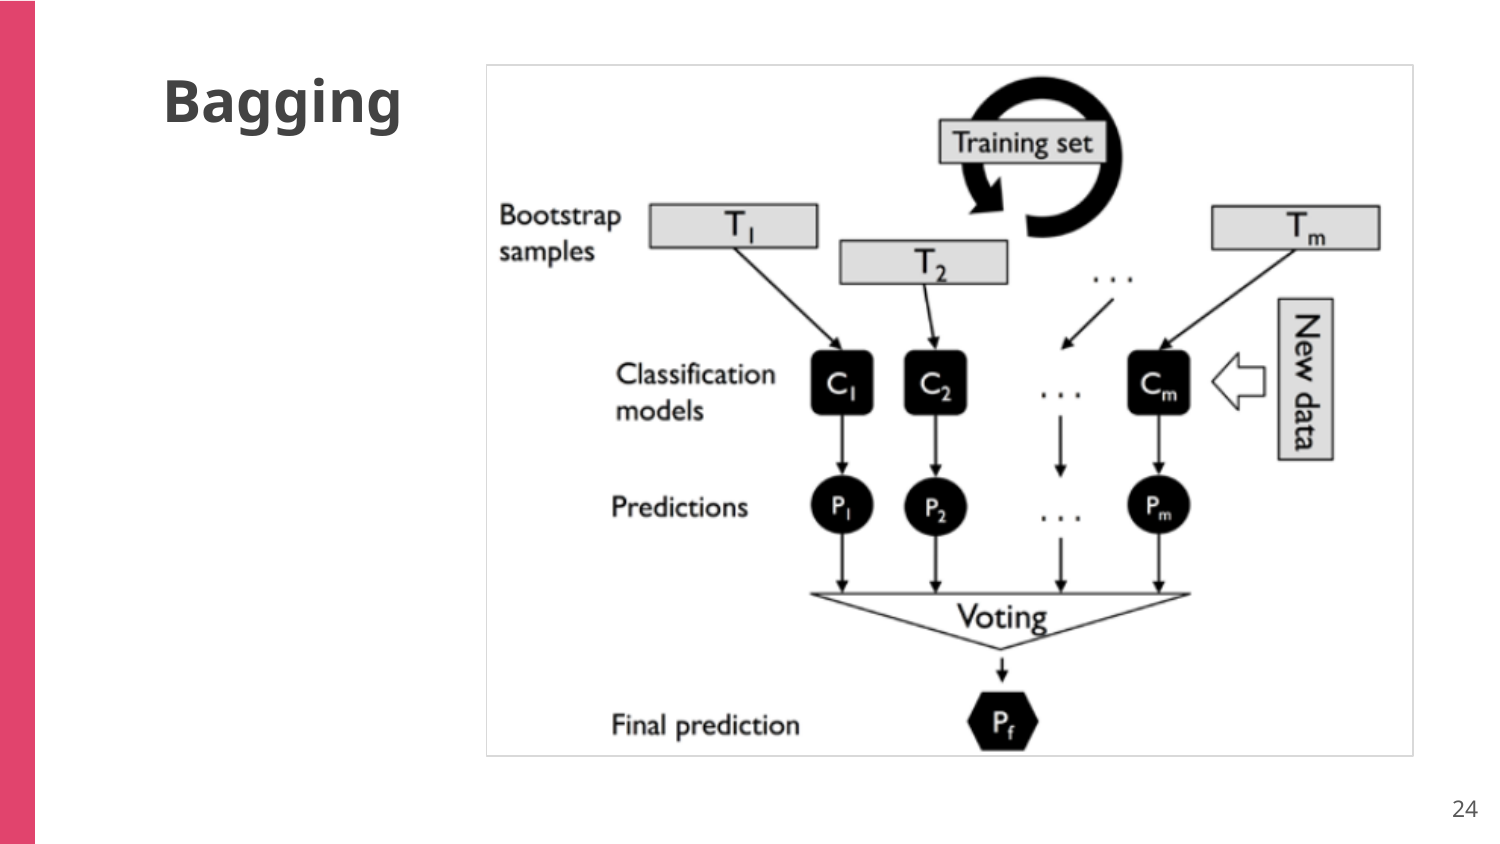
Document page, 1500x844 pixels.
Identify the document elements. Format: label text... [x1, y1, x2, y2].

slide_number ‹#› [1403, 779, 1494, 844]
text_box Bagging [147, 49, 1350, 146]
picture [487, 65, 1413, 756]
